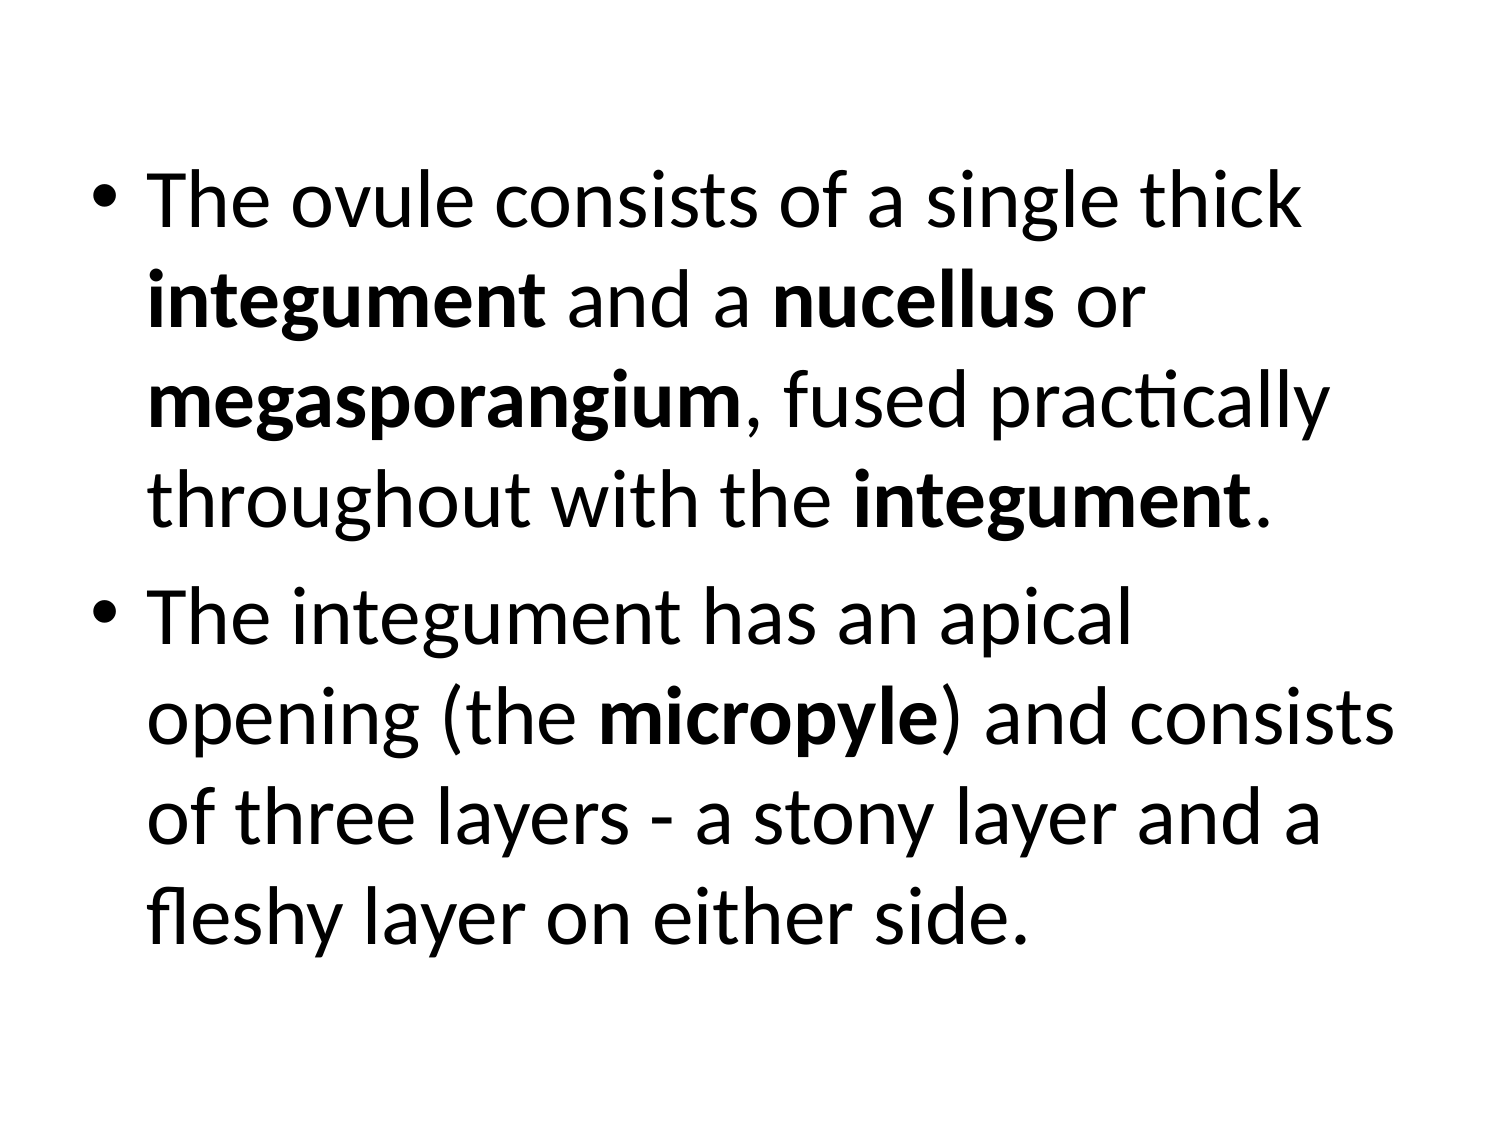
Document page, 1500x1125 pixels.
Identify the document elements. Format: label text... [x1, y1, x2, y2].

list The ovule consists of a single thick integument and a nucellus or megasporangium, fused practically throughout with the integument. The integument has an apical opening (the micropyle) and consists of three layers - a stony layer and a fleshy layer on either side. [75, 137, 1425, 1035]
